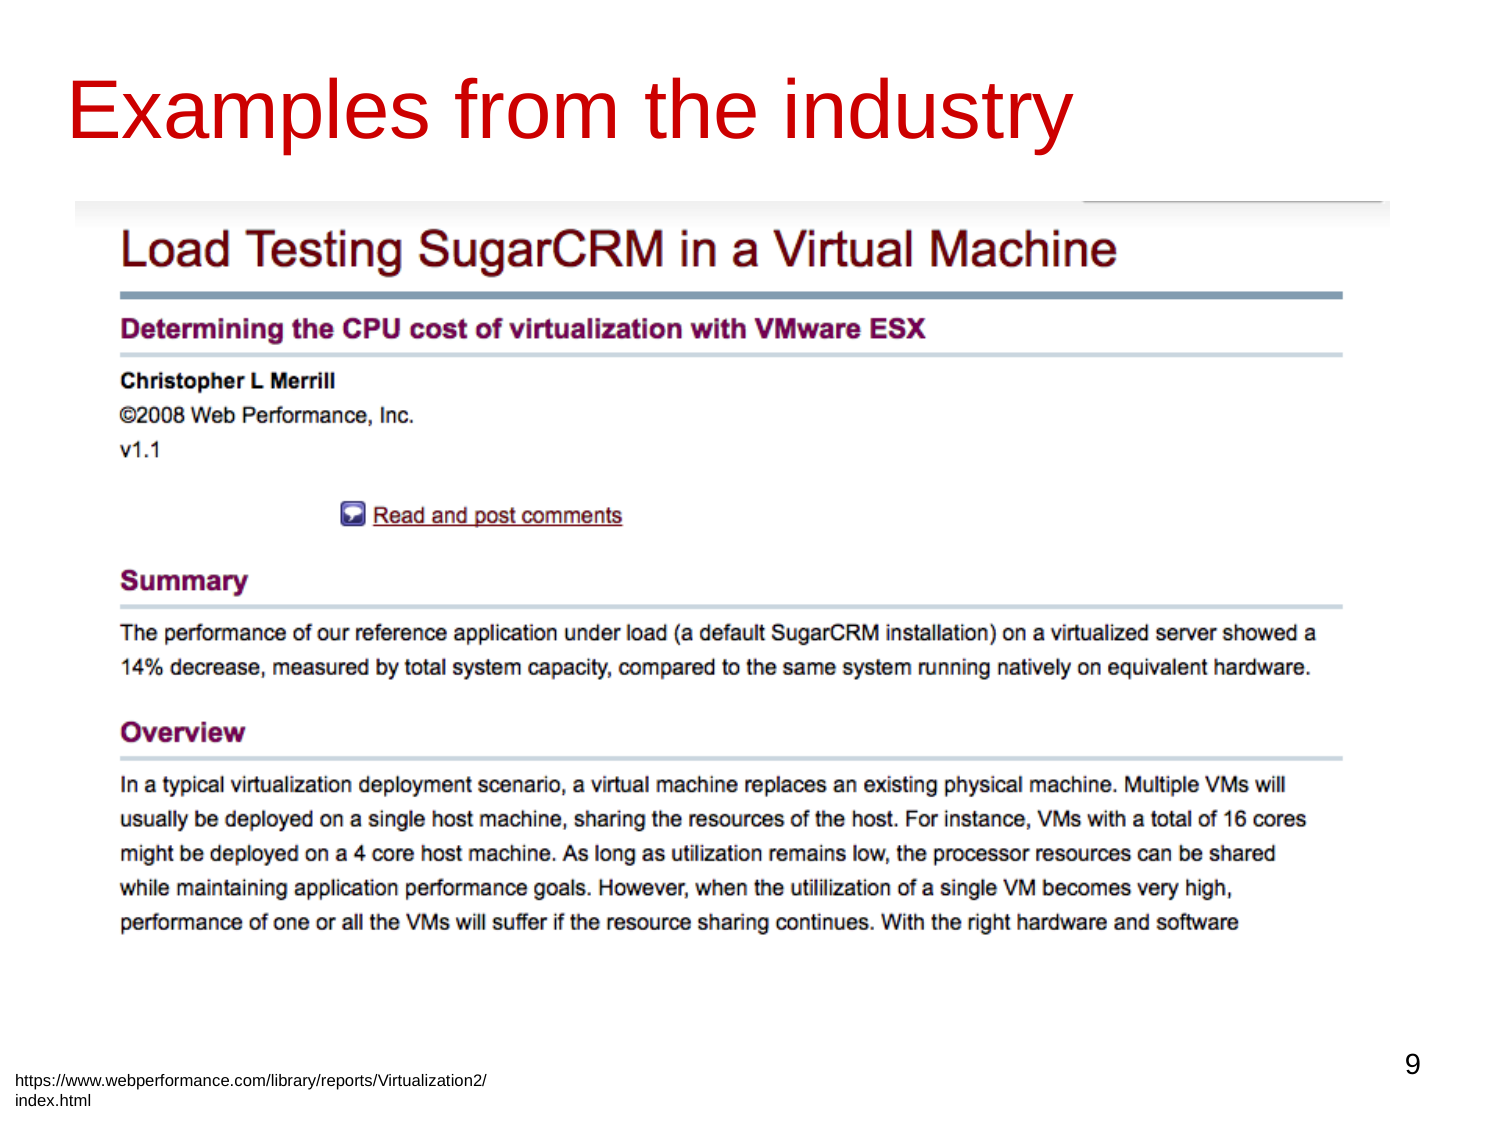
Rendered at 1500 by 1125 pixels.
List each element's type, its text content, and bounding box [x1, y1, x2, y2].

picture [75, 200, 1391, 941]
slide_number 9 [1389, 1019, 1480, 1106]
title Examples from the industry [51, 40, 1449, 330]
text_box https://www.webperformance.com/library/reports/Virtualization2/index.html [0, 1055, 579, 1125]
